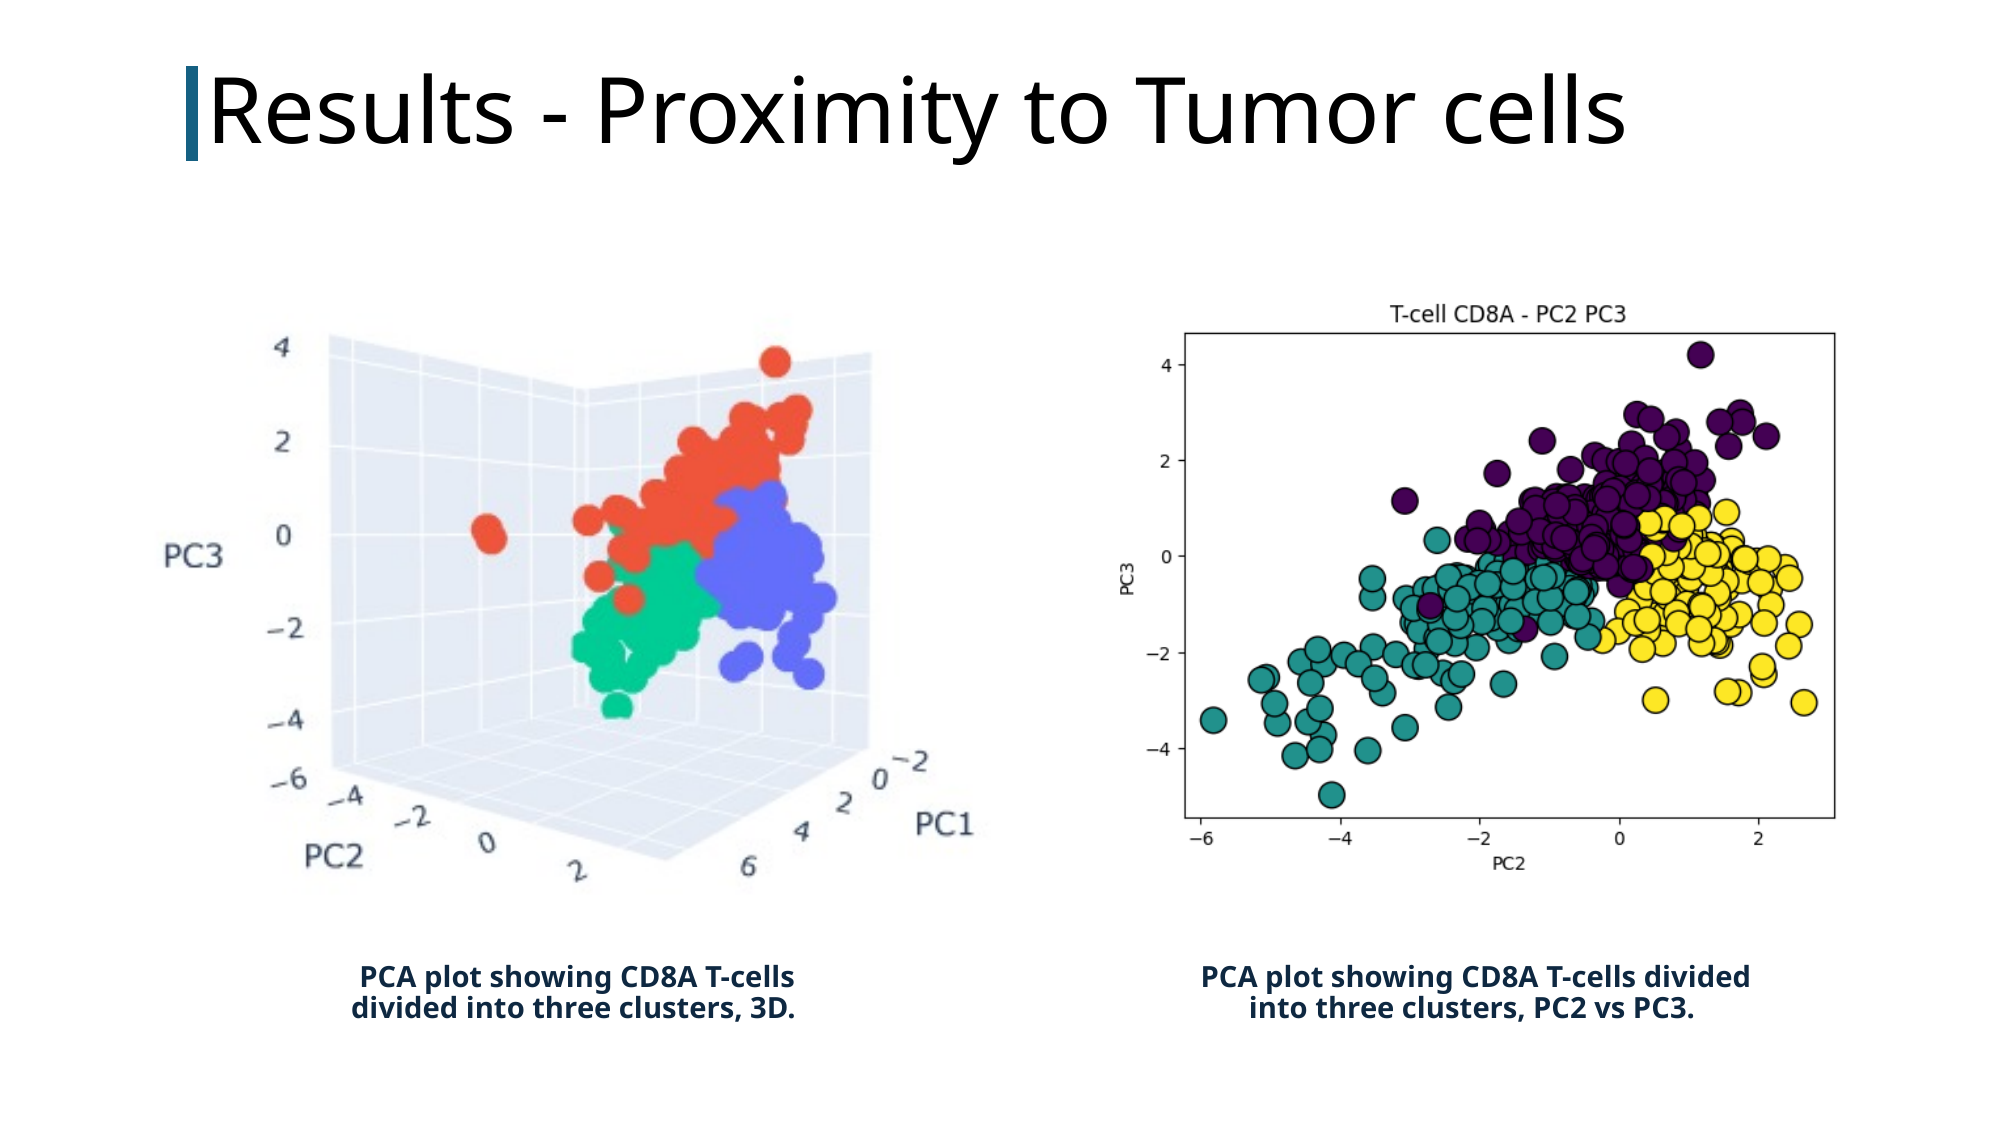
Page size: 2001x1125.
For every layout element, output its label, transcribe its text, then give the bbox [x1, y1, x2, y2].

title Results - Proximity to Tumor cells [191, 27, 1754, 200]
text_box PCA plot showing CD8A T-cells divided into three clusters, 3D. [313, 954, 842, 1003]
text_box PCA plot showing CD8A T-cells divided into three clusters, PC2 vs PC3. [1180, 954, 1772, 1003]
picture [154, 252, 1001, 927]
picture [1106, 291, 1846, 887]
